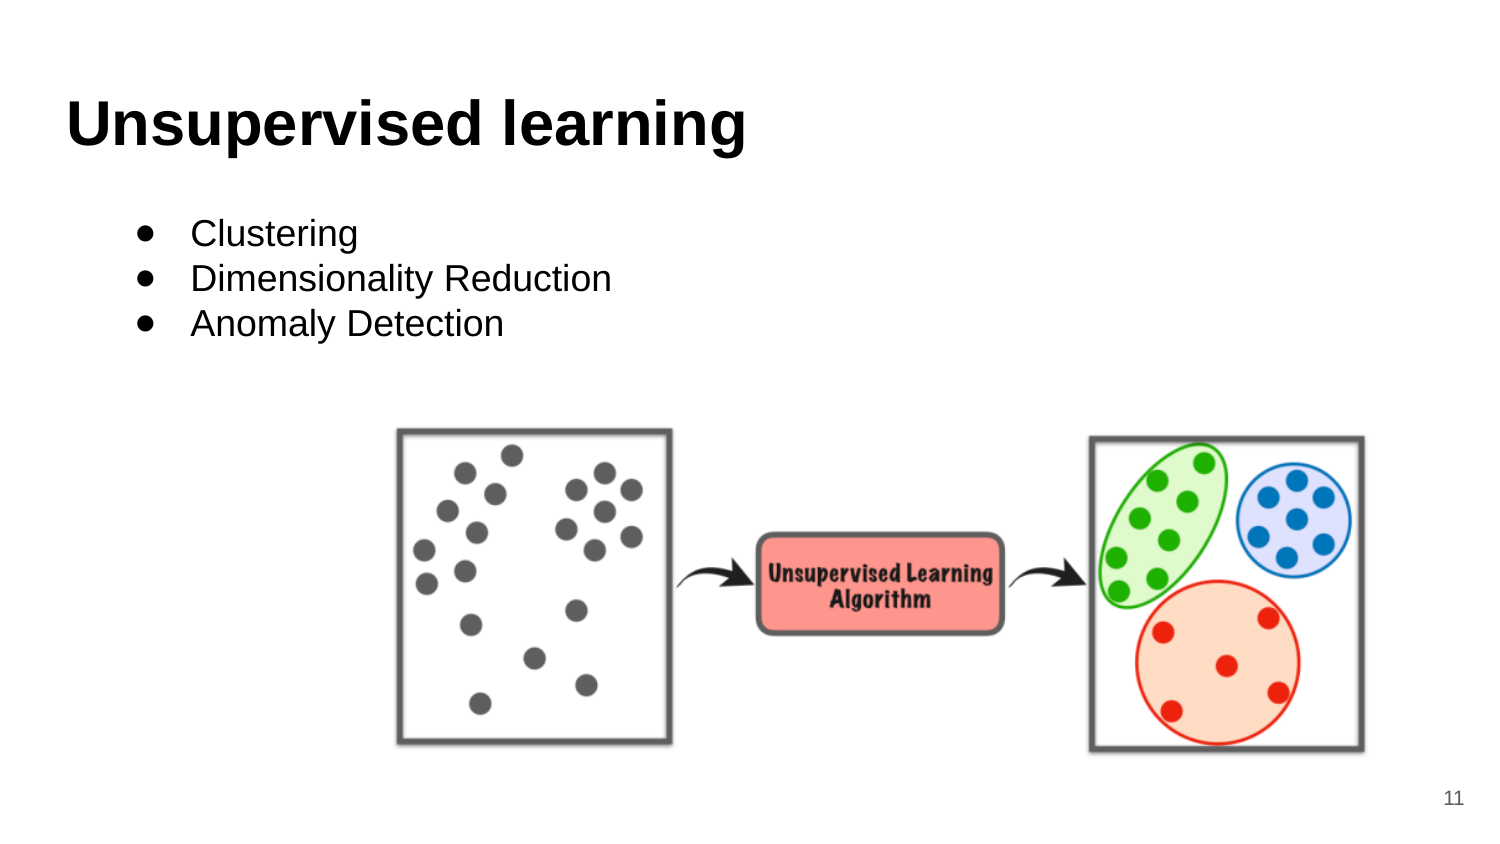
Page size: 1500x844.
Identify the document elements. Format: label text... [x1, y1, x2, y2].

title Unsupervised learning [51, 72, 1449, 167]
picture [378, 377, 1383, 796]
slide_number ‹#› [1389, 764, 1480, 830]
text_box Clustering Dimensionality Reduction Anomaly Detection [100, 194, 1076, 360]
